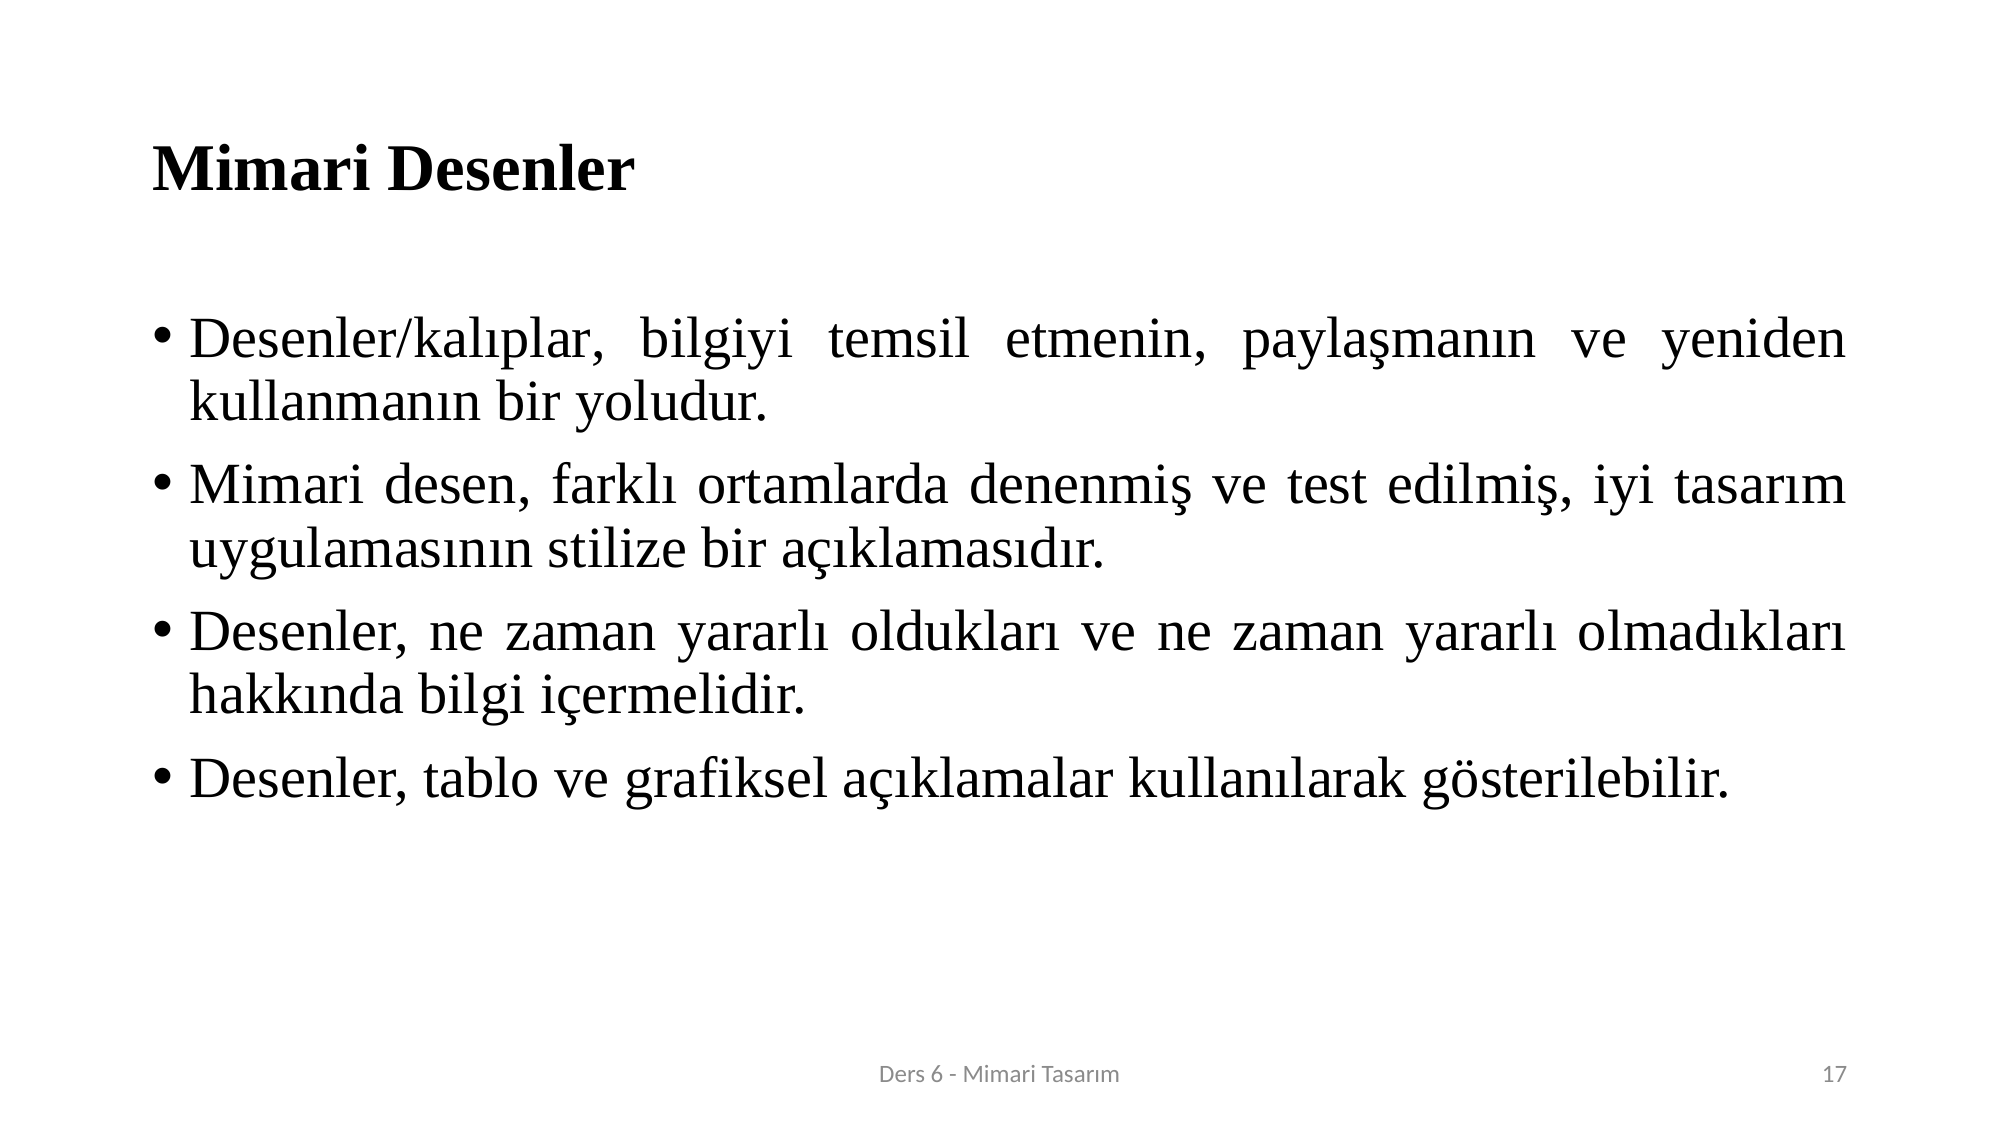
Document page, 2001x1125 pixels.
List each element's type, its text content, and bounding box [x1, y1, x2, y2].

footer Ders 6 - Mimari Tasarım [662, 1042, 1338, 1103]
title Mimari Desenler [137, 59, 1863, 278]
list Desenler/kalıplar, bilgiyi temsil etmenin, paylaşmanın ve yeniden kullanmanın bir yoludur. Mimari desen, farklı ortamlarda denenmiş ve test edilmiş, iyi tasarım uygulamasının stilize bir açıklamasıdır. Desenler, ne zaman yararlı oldukları ve ne zaman yararlı olmadıkları hakkında bilgi içermelidir. Desenler, tablo ve grafiksel açıklamalar kullanılarak gösterilebilir. [137, 299, 1863, 1014]
slide_number 17 [1412, 1042, 1863, 1103]
